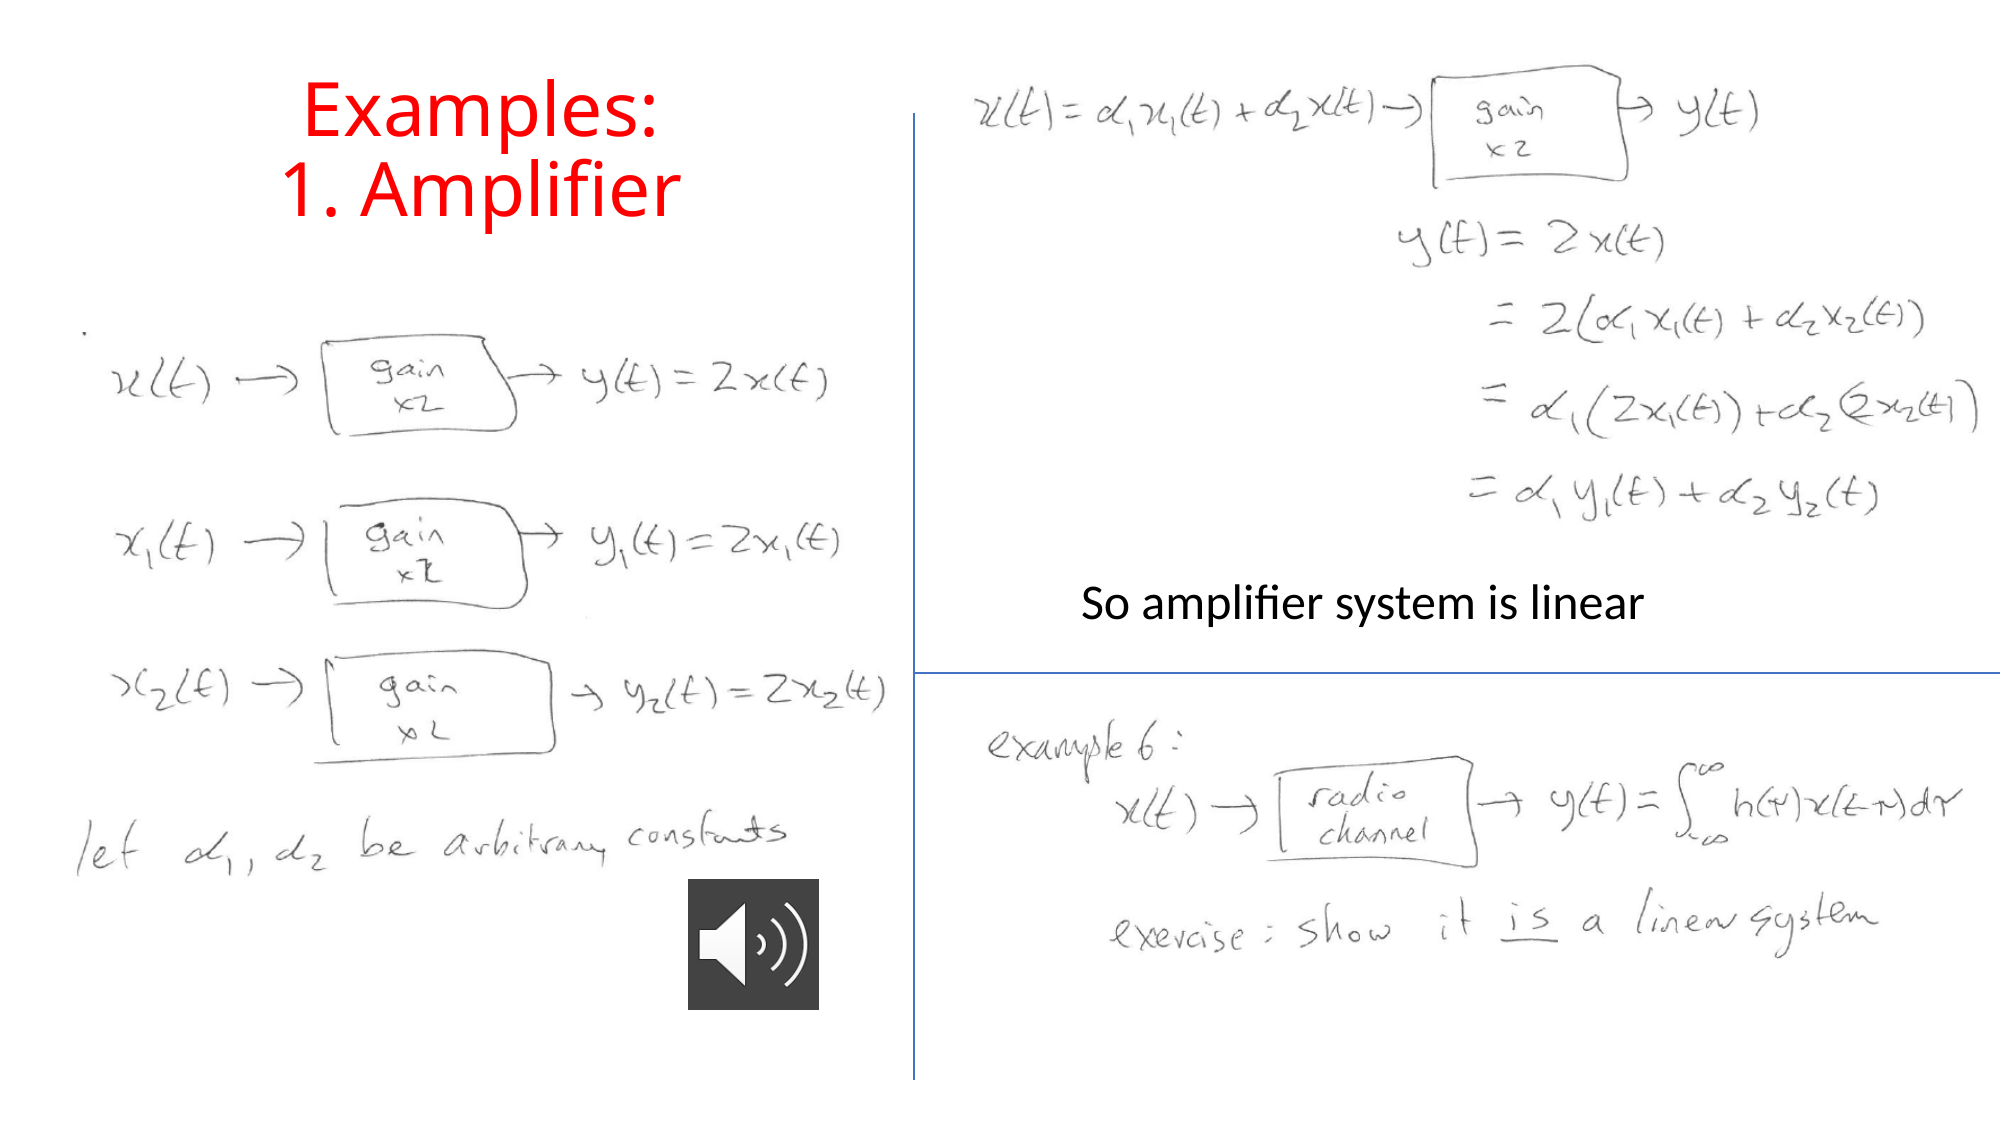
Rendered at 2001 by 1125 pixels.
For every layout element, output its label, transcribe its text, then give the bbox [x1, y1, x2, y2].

picture [968, 707, 2000, 983]
picture [58, 332, 903, 1012]
text_box So amplifier system is linear [1066, 562, 1833, 638]
picture [963, 43, 2000, 560]
title Examples: 1. Amplifier [49, 43, 912, 261]
